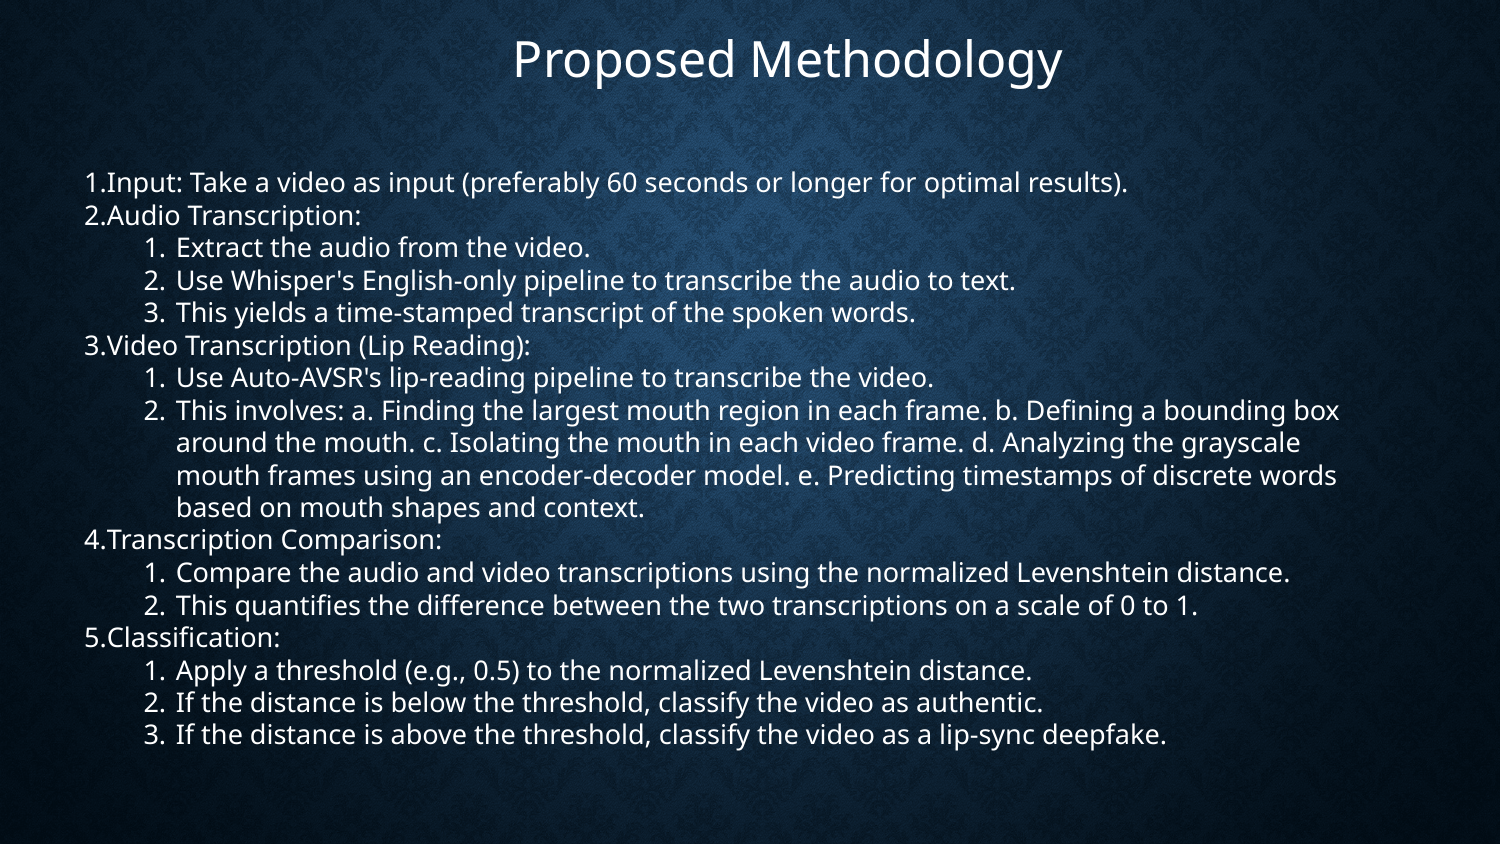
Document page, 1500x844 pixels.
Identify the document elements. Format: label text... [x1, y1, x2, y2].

text_box Proposed Methodology [501, 22, 1280, 94]
text_box Input: Take a video as input (preferably 60 seconds or longer for optimal results). Audio Transcription: Extract the audio from the video. Use Whisper's English-only pipeline to transcribe the audio to text. This yields a time-stamped transcript of the spoken words. Video Transcription (Lip Reading): Use Auto-AVSR's lip-reading pipeline to transcribe the video. This involves: a. Finding the largest mouth region in each frame. b. Defining a bounding box around the mouth. c. Isolating the mouth in each video frame. d. Analyzing the grayscale mouth frames using an encoder-decoder model. e. Predicting timestamps of discrete words based on mouth shapes and context. Transcription Comparison: Compare the audio and video transcriptions using the normalized Levenshtein distance. This quantifies the difference between the two transcriptions on a scale of 0 to 1. Classification: Apply a threshold (e.g., 0.5) to the normalized Levenshtein distance. If the distance is below the threshold, classify the video as authentic. If the distance is above the threshold, classify the video as a lip-sync deepfake. [72, 94, 1354, 790]
picture [0, 0, 1500, 844]
